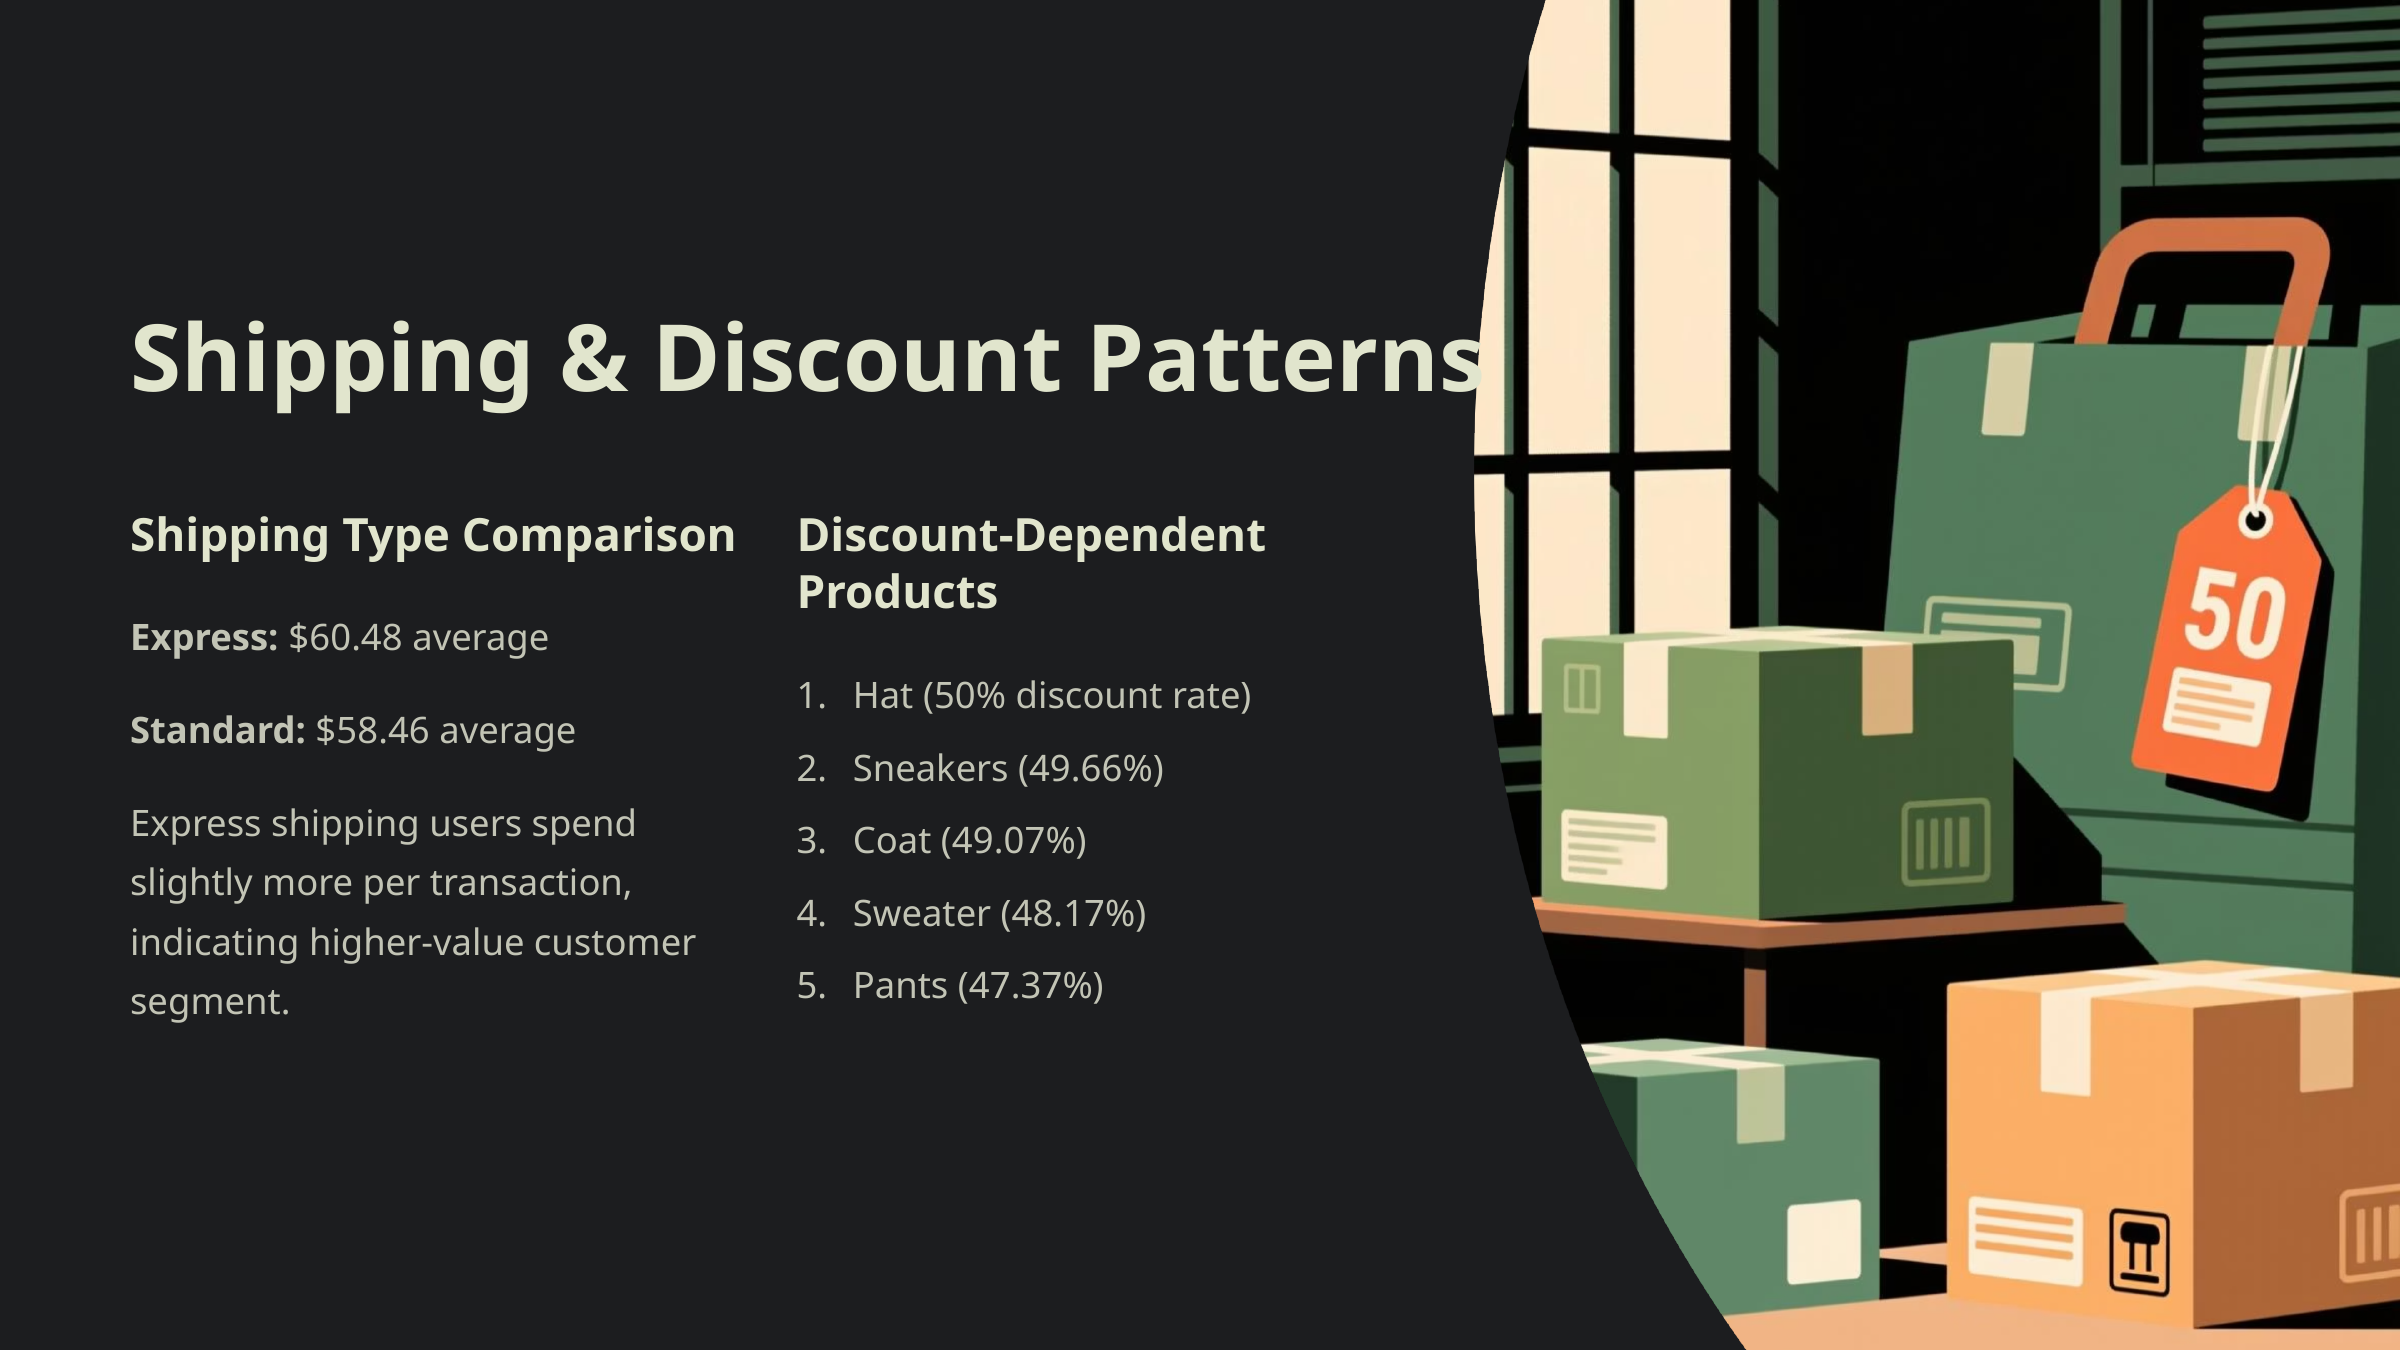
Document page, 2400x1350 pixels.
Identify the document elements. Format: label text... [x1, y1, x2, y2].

text_box Sneakers (49.66%) [796, 729, 1371, 789]
text_box Sweater (48.17%) [796, 874, 1371, 934]
text_box Hat (50% discount rate) [796, 656, 1371, 717]
text_box Standard: $58.46 average [130, 691, 705, 751]
text_box Express shipping users spend slightly more per transaction, indicating higher-value customer segment. [130, 784, 705, 1023]
text_box Shipping Type Comparison [130, 503, 698, 562]
picture [1454, 0, 2400, 1350]
text_box Shipping & Discount Patterns [130, 293, 1364, 411]
text_box Discount-Dependent Products [796, 503, 1371, 620]
text_box Pants (47.37%) [796, 946, 1371, 1007]
text_box Coat (49.07%) [796, 801, 1371, 862]
text_box Express: $60.48 average [130, 598, 705, 658]
